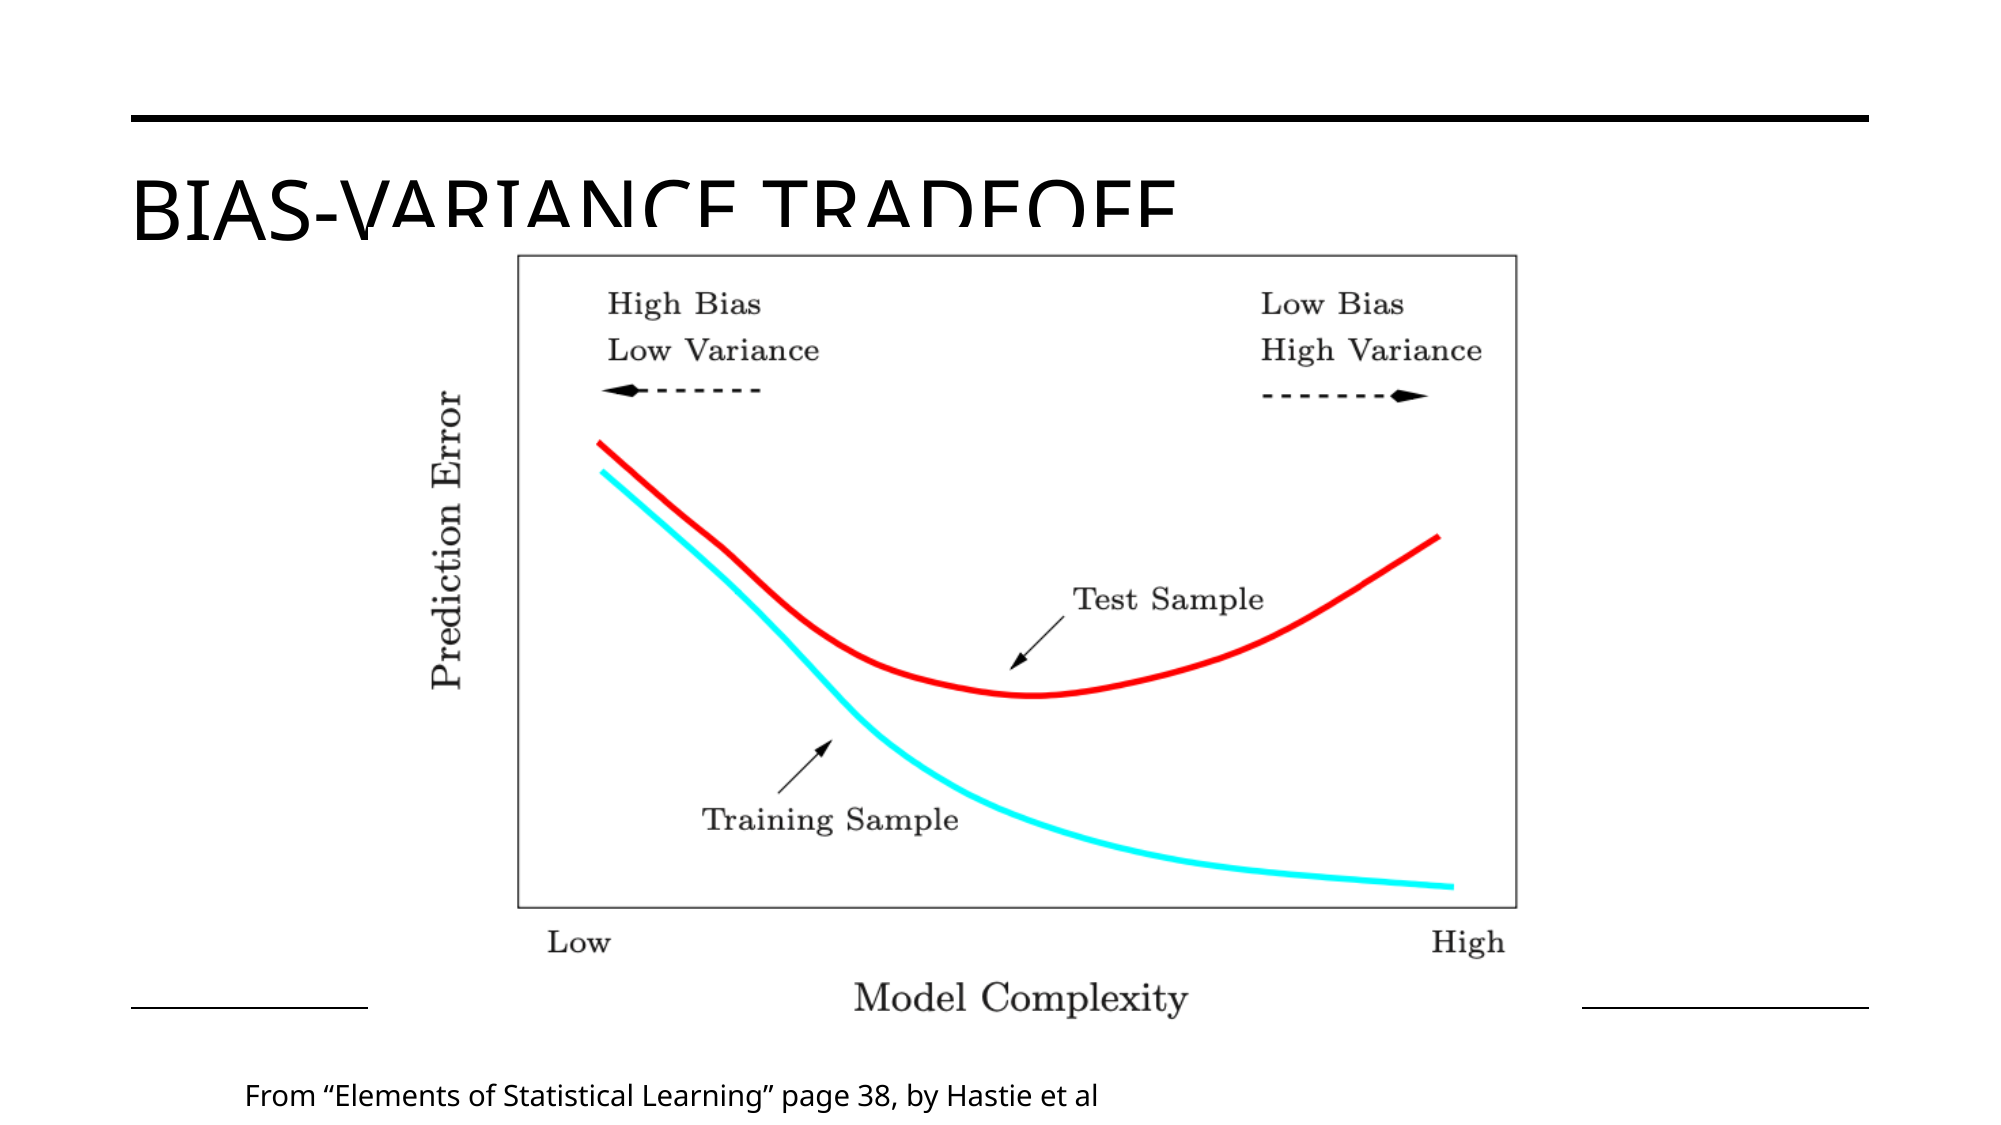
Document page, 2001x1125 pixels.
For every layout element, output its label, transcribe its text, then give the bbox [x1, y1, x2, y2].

title Bias-Variance Tradeoff [114, 149, 1869, 365]
text_box From “Elements of Statistical Learning” page 38, by Hastie et al [238, 1071, 1106, 1119]
picture [368, 227, 1582, 1045]
